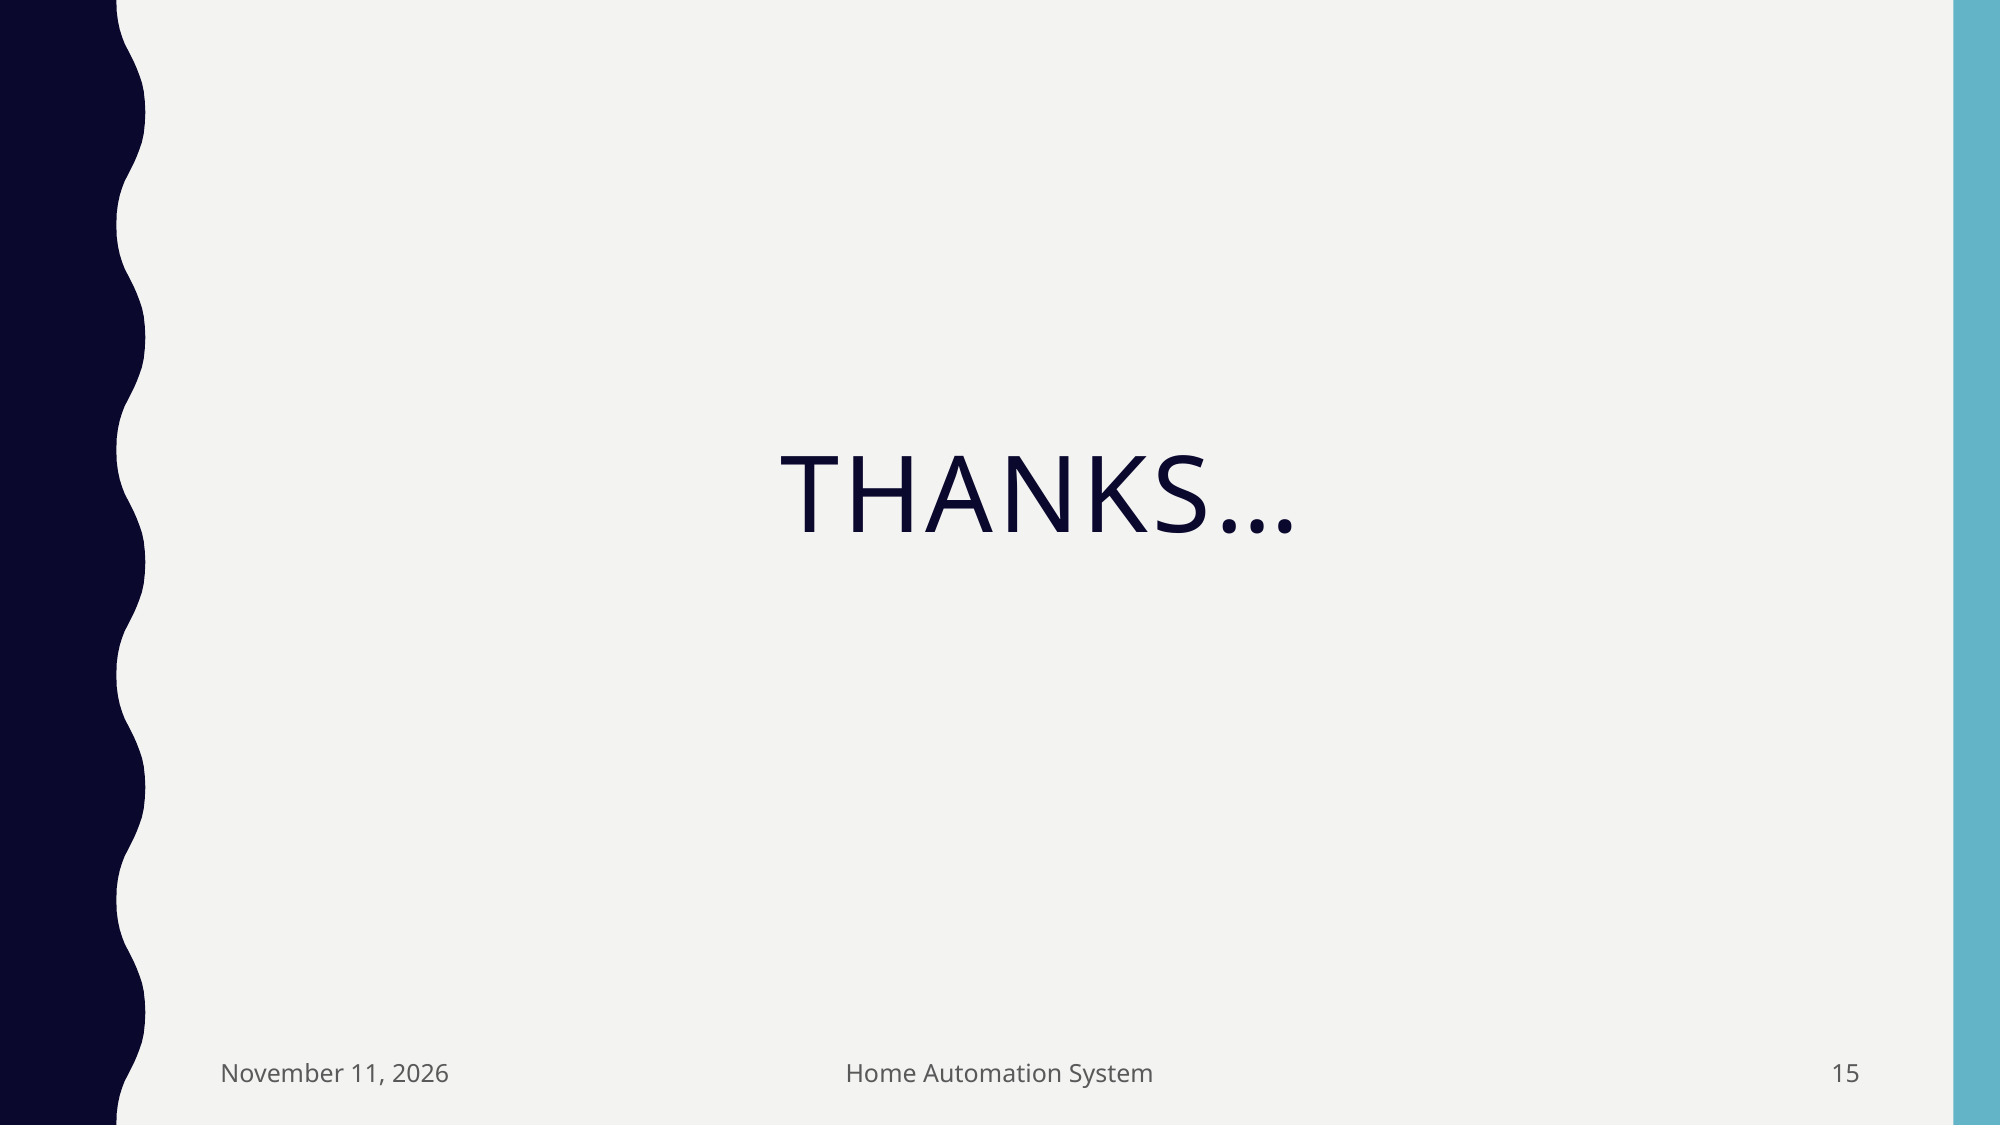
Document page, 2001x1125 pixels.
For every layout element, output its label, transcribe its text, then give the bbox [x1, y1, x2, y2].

slide_number 15 [1412, 1045, 1875, 1103]
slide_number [205, 1045, 588, 1103]
footer Home Automation System [662, 1045, 1338, 1103]
title Thanks… [205, 433, 1875, 566]
